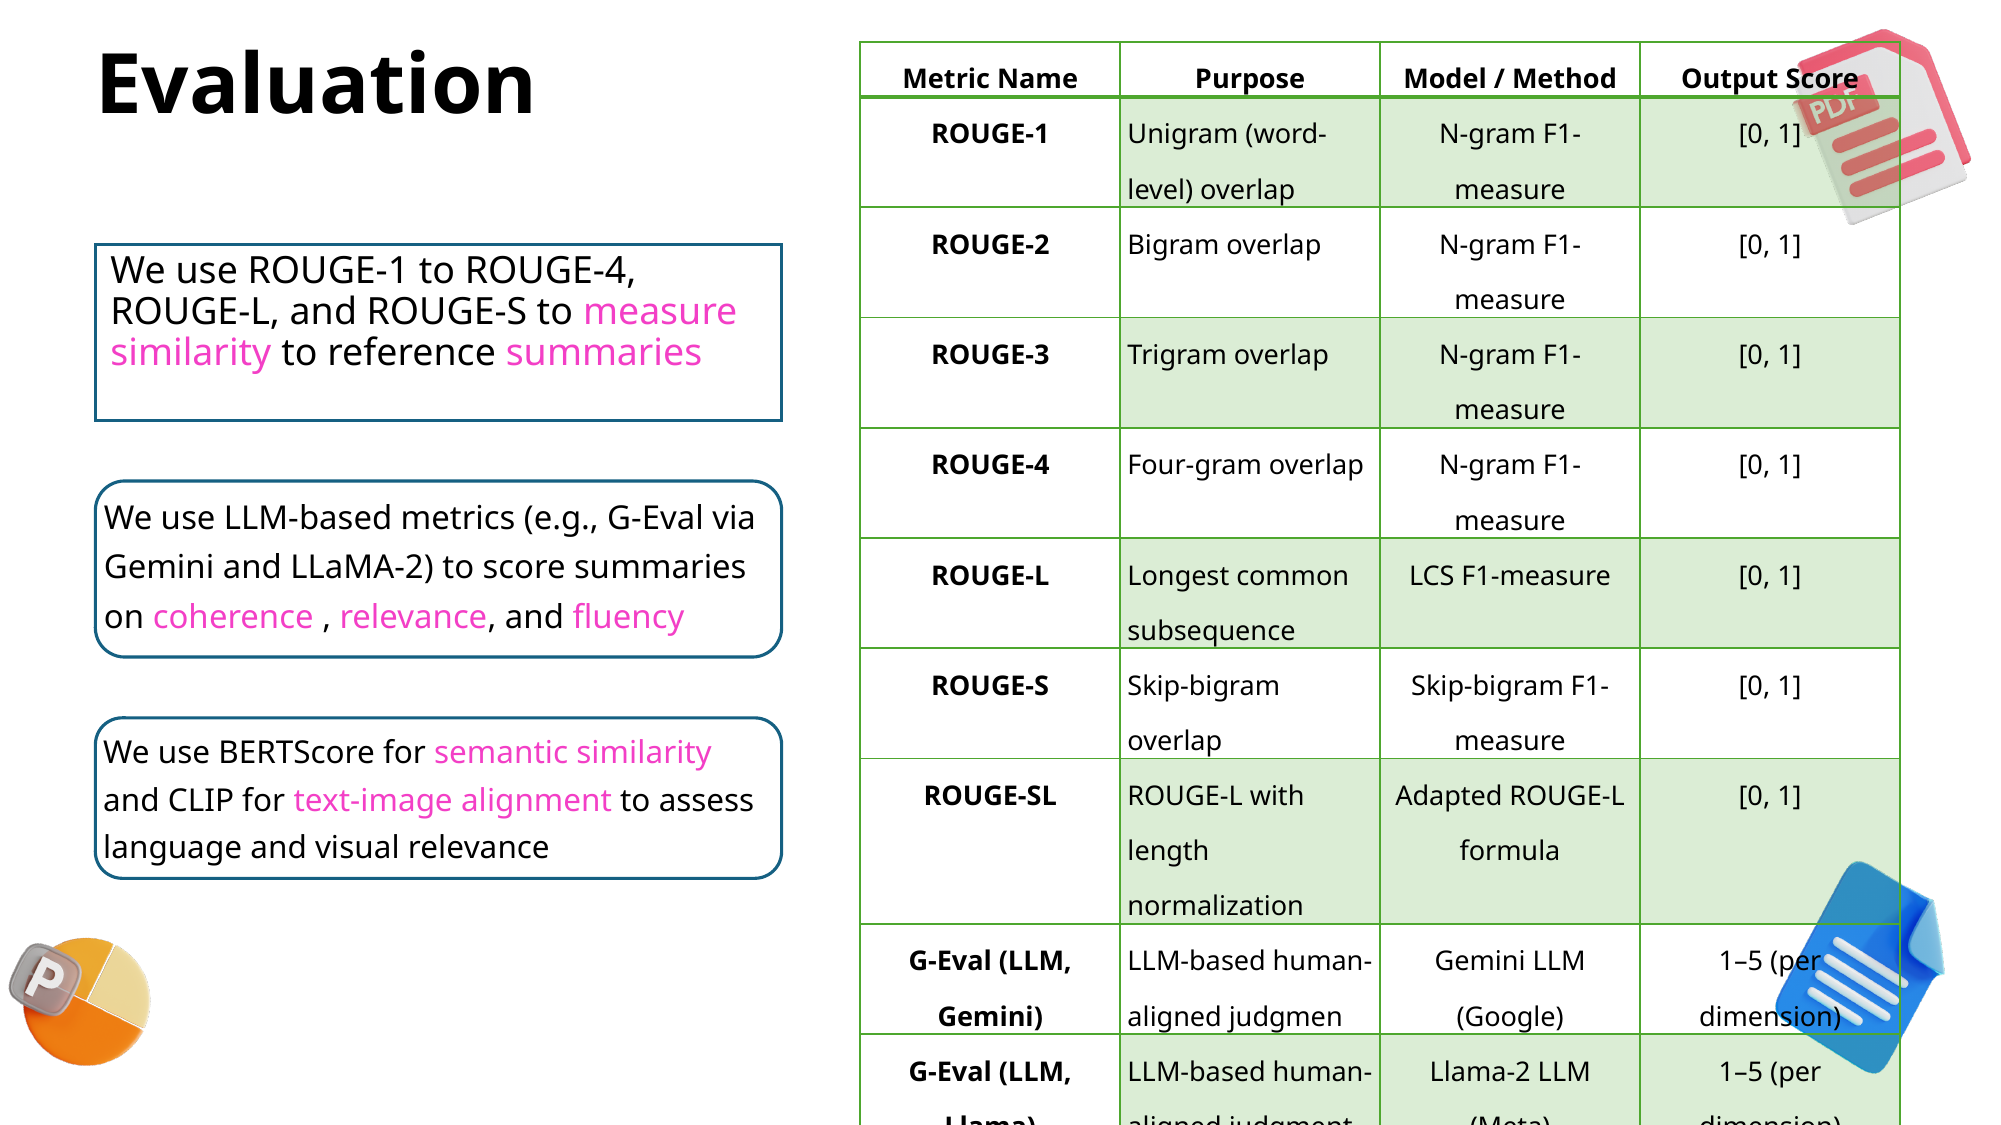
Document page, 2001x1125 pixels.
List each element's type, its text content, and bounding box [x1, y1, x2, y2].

table_cell ROUGE-L [861, 539, 1119, 647]
table_cell G-Eval (LLM, Llama) [861, 1035, 1119, 1125]
picture [1827, 0, 2000, 216]
table_cell [0, 1] [1641, 429, 1899, 537]
text_box We use LLM-based metrics (e.g., G-Eval via Gemini and LLaMA-2) to score summaries on coherence , relevance, and fluency [93, 479, 784, 659]
table_cell Trigram overlap [1121, 318, 1379, 427]
table_cell LLM-based human-aligned judgmen [1121, 925, 1379, 1033]
table_cell ROUGE-SL [861, 759, 1119, 923]
table_cell [0, 1] [1641, 208, 1899, 317]
picture [1901, 876, 1999, 1100]
table_cell ROUGE-1 [861, 99, 1119, 206]
table_cell LLM-based human-aligned judgment [1121, 1035, 1379, 1125]
title Evaluation [95, 41, 859, 150]
table_cell Gemini LLM (Google) [1381, 925, 1639, 1033]
table_cell Bigram overlap [1121, 208, 1379, 317]
table_cell Four-gram overlap [1121, 429, 1379, 537]
table_cell [0, 1] [1641, 539, 1899, 647]
picture [0, 883, 194, 1114]
list We use ROUGE-1 to ROUGE-4, ROUGE-L, and ROUGE-S to measure similarity to reference summaries [94, 243, 783, 422]
table_cell N-gram F1-measure [1381, 318, 1639, 427]
table_cell [0, 1] [1641, 759, 1899, 923]
table_header Model / Method [1381, 43, 1639, 95]
table_cell Longest common subsequence [1121, 539, 1379, 647]
table_cell Llama-2 LLM (Meta) [1381, 1035, 1639, 1125]
table_cell ROUGE-3 [861, 318, 1119, 427]
table_cell Skip-bigram overlap [1121, 649, 1379, 758]
table_cell LCS F1-measure [1381, 539, 1639, 647]
table_cell N-gram F1-measure [1381, 429, 1639, 537]
table_cell Skip-bigram F1-measure [1381, 649, 1639, 758]
table_cell ROUGE-L with length normalization [1121, 759, 1379, 923]
table_cell ROUGE-2 [861, 208, 1119, 317]
table_cell 1–5 (per dimension) [1641, 925, 1899, 1033]
table_cell N-gram F1-measure [1381, 99, 1639, 206]
text_box We use BERTScore for semantic similarity and CLIP for text-image alignment to assess language and visual relevance [93, 716, 784, 880]
table_cell ROUGE-4 [861, 429, 1119, 537]
table_cell [0, 1] [1641, 318, 1899, 427]
table_cell Unigram (word-level) overlap [1121, 99, 1379, 206]
table_cell ROUGE-S [861, 649, 1119, 758]
table_cell Adapted ROUGE-L formula [1381, 759, 1639, 923]
table_cell 1–5 (per dimension) [1641, 1035, 1899, 1125]
table_cell [0, 1] [1641, 649, 1899, 758]
table_header Output Score [1641, 43, 1899, 95]
table_header Purpose [1121, 43, 1379, 95]
table_cell G-Eval (LLM, Gemini) [861, 925, 1119, 1033]
table_cell N-gram F1-measure [1381, 208, 1639, 317]
table_header Metric Name [861, 43, 1119, 95]
table_cell [0, 1] [1641, 99, 1899, 206]
